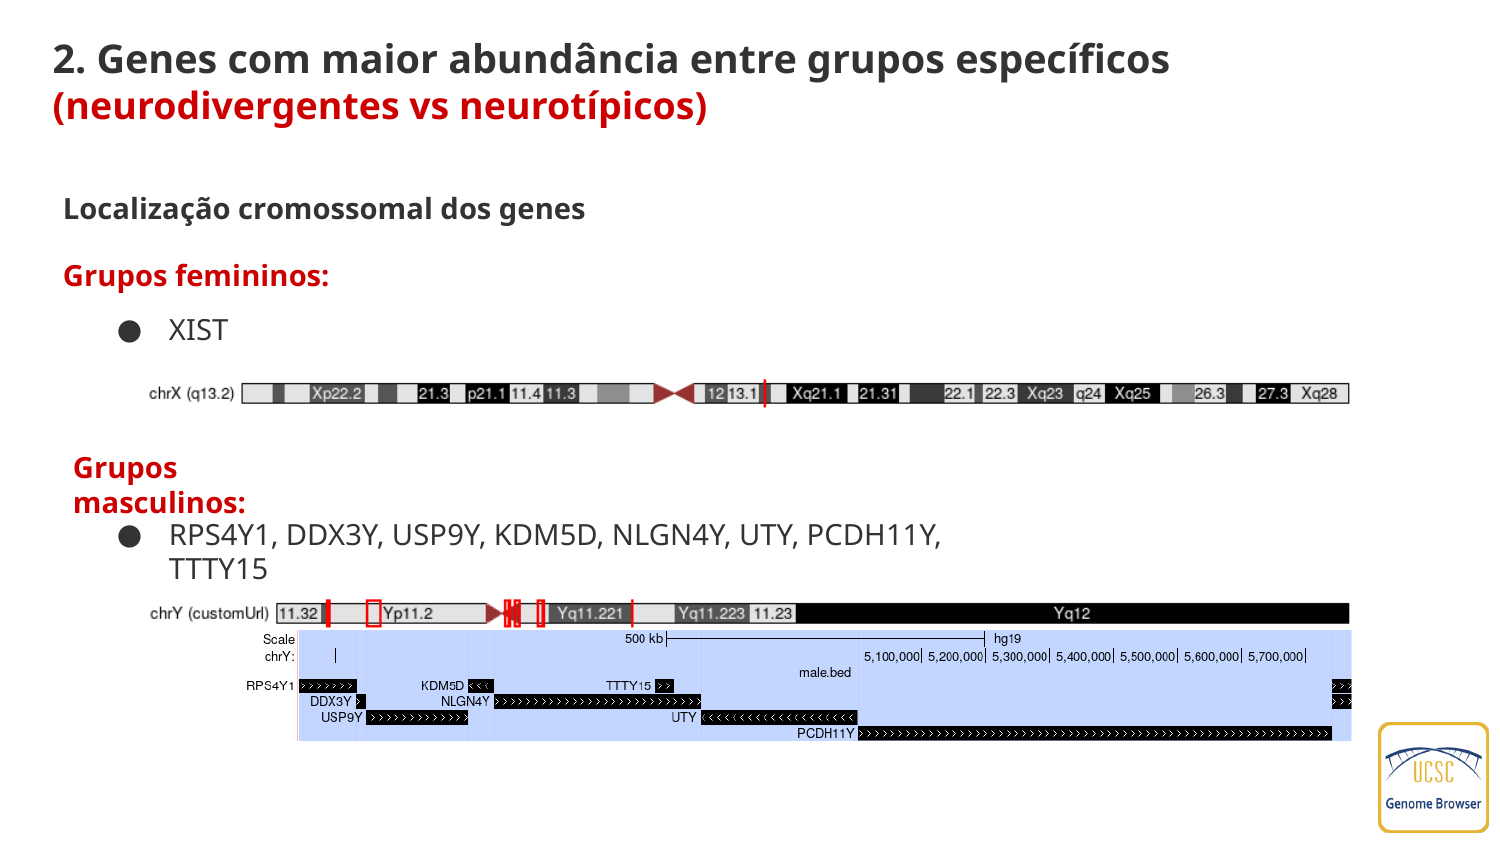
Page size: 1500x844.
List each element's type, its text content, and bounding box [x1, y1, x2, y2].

subtitle 2. Genes com maior abundância entre grupos específicos (neurodivergentes vs neurotípicos) [37, 19, 1463, 108]
picture [1378, 722, 1489, 833]
picture [147, 376, 1353, 410]
list XIST [78, 296, 333, 353]
list Localização cromossomal dos genes [47, 175, 826, 243]
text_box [147, 596, 1353, 741]
list Grupos masculinos: [57, 433, 354, 501]
list Grupos femininos: [47, 242, 364, 299]
list RPS4Y1, DDX3Y, USP9Y, KDM5D, NLGN4Y, UTY, PCDH11Y, TTTY15 [78, 500, 1038, 558]
